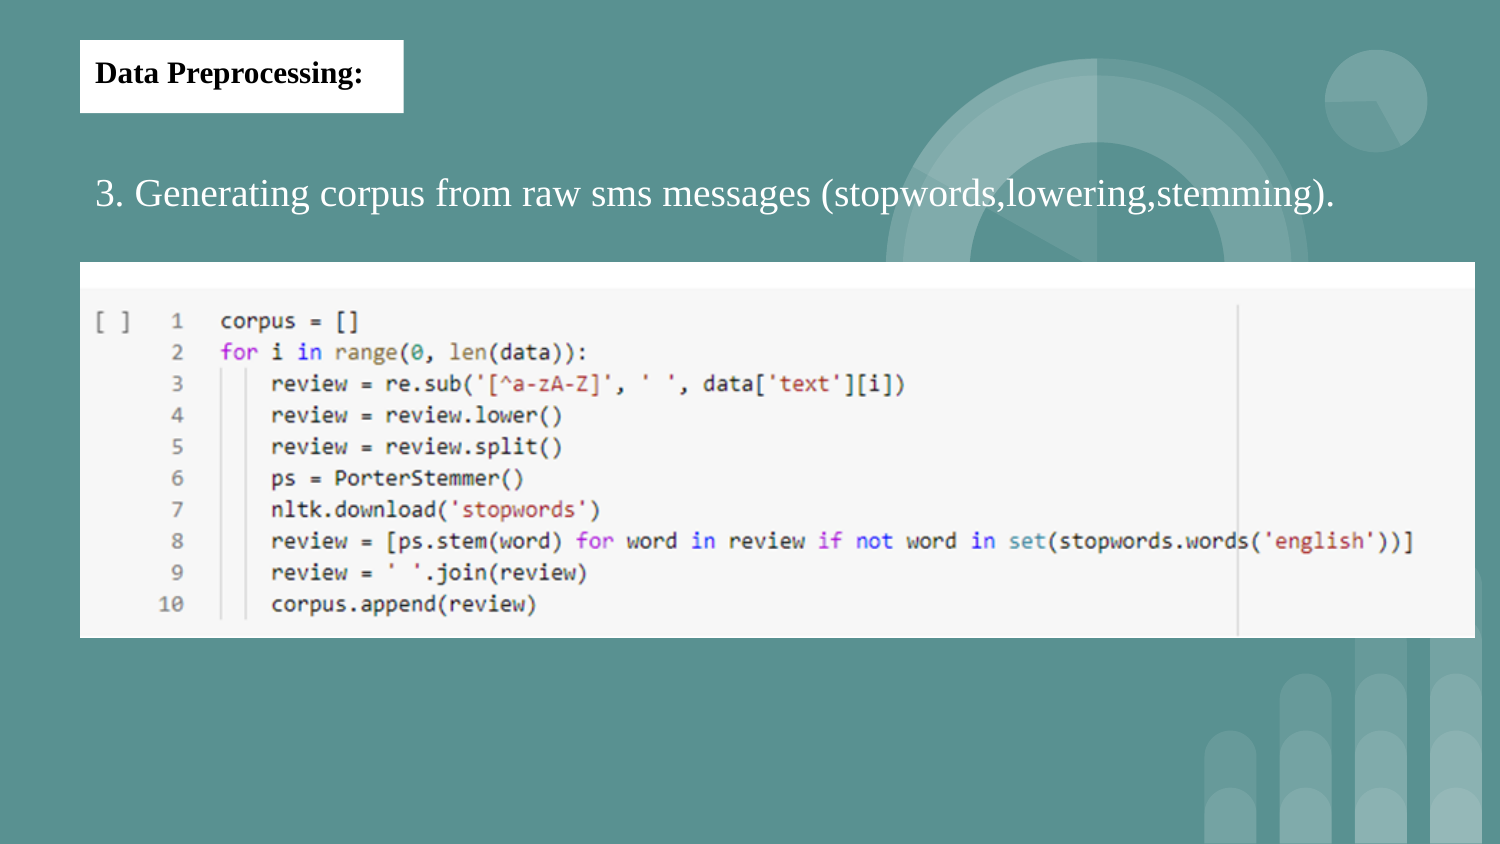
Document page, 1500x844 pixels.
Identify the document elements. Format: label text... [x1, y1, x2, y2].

picture [79, 262, 1476, 638]
text_box Data Preprocessing: [80, 40, 404, 114]
text_box 3. Generating corpus from raw sms messages (stopwords,lowering,stemming). [79, 144, 1380, 229]
